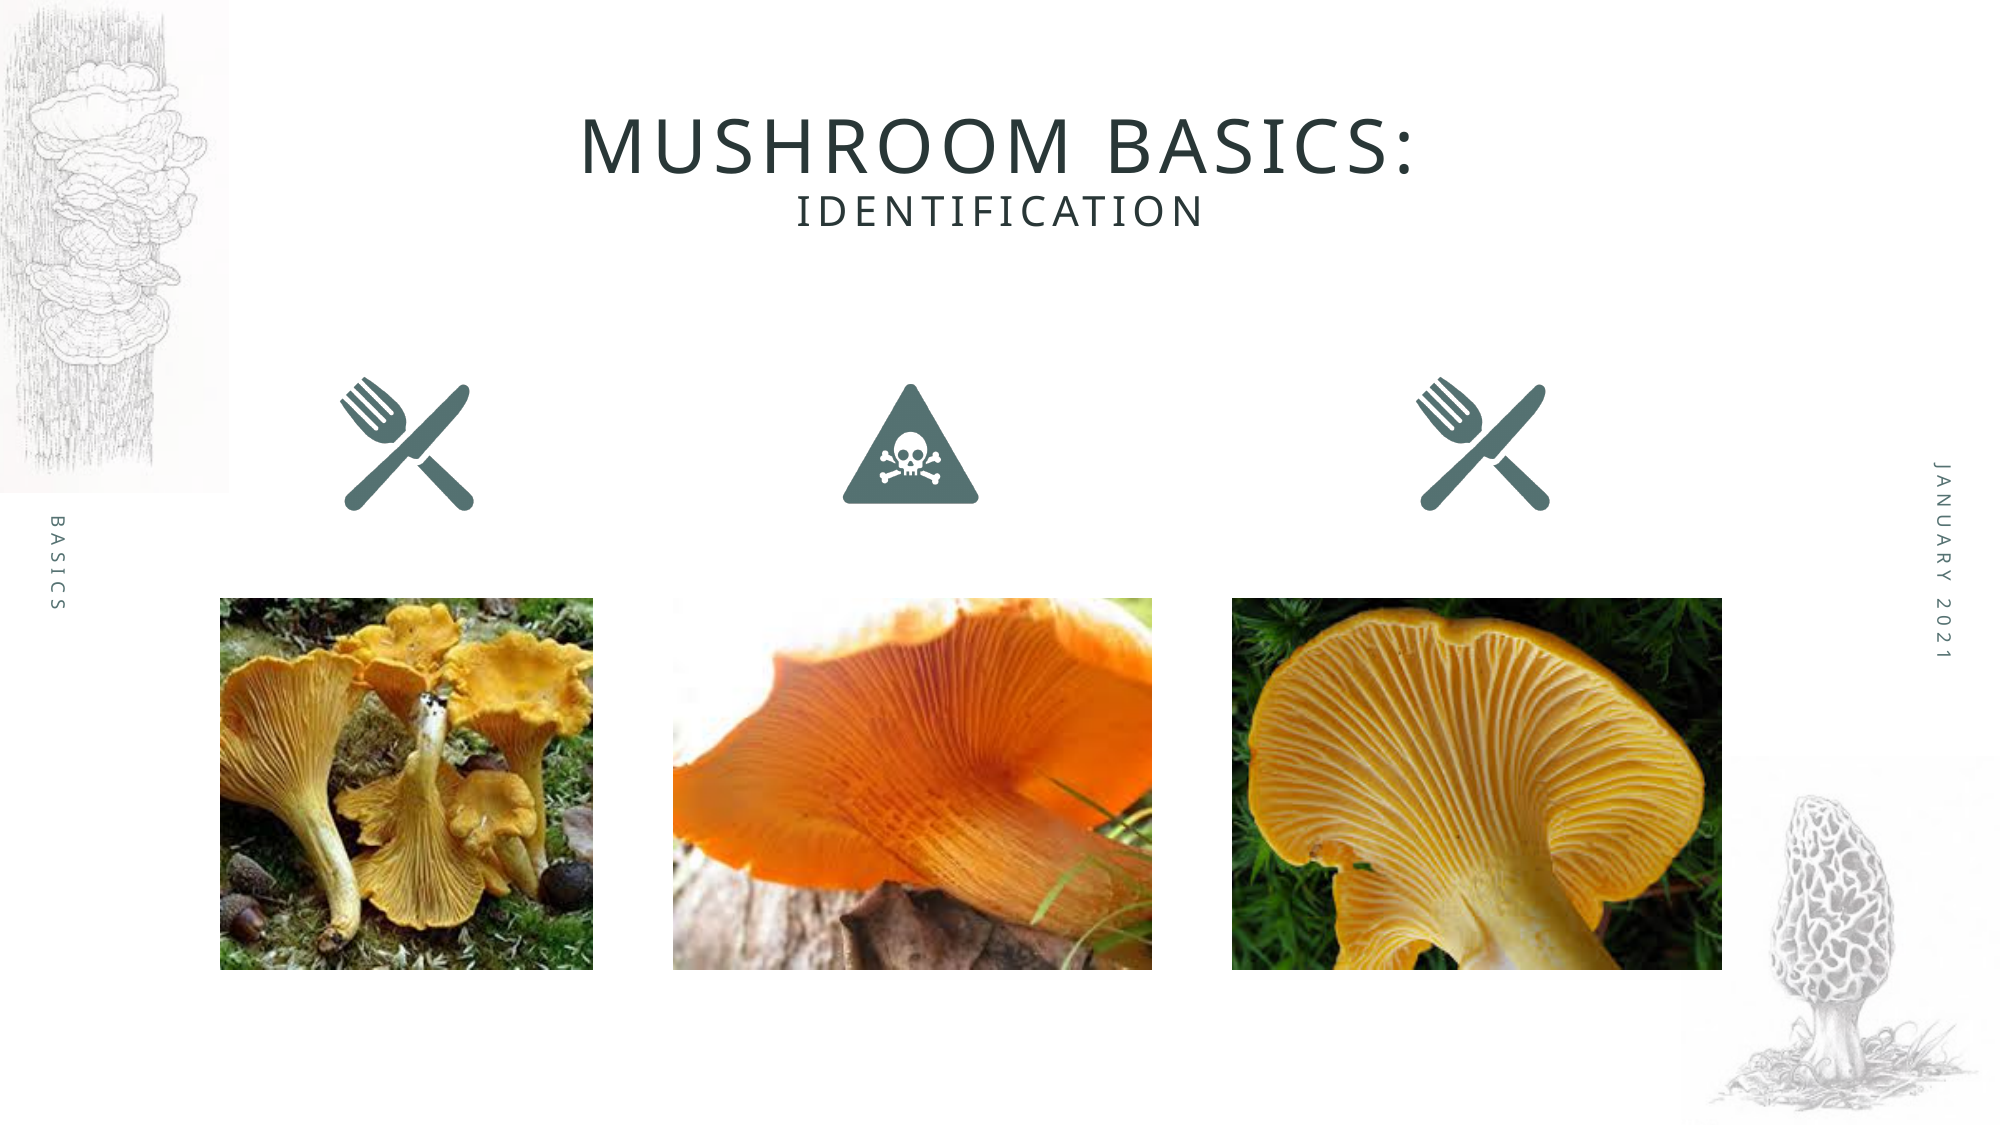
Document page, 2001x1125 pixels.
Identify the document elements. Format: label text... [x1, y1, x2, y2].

picture [673, 598, 1152, 970]
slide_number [1911, 224, 1979, 900]
picture [0, 0, 229, 493]
picture [220, 598, 593, 970]
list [835, 368, 986, 519]
footer basics [23, 493, 91, 900]
picture [331, 368, 482, 519]
picture [1232, 598, 1722, 970]
title Mushroom Basics: Identification [252, 92, 1748, 252]
picture [1407, 368, 1558, 519]
